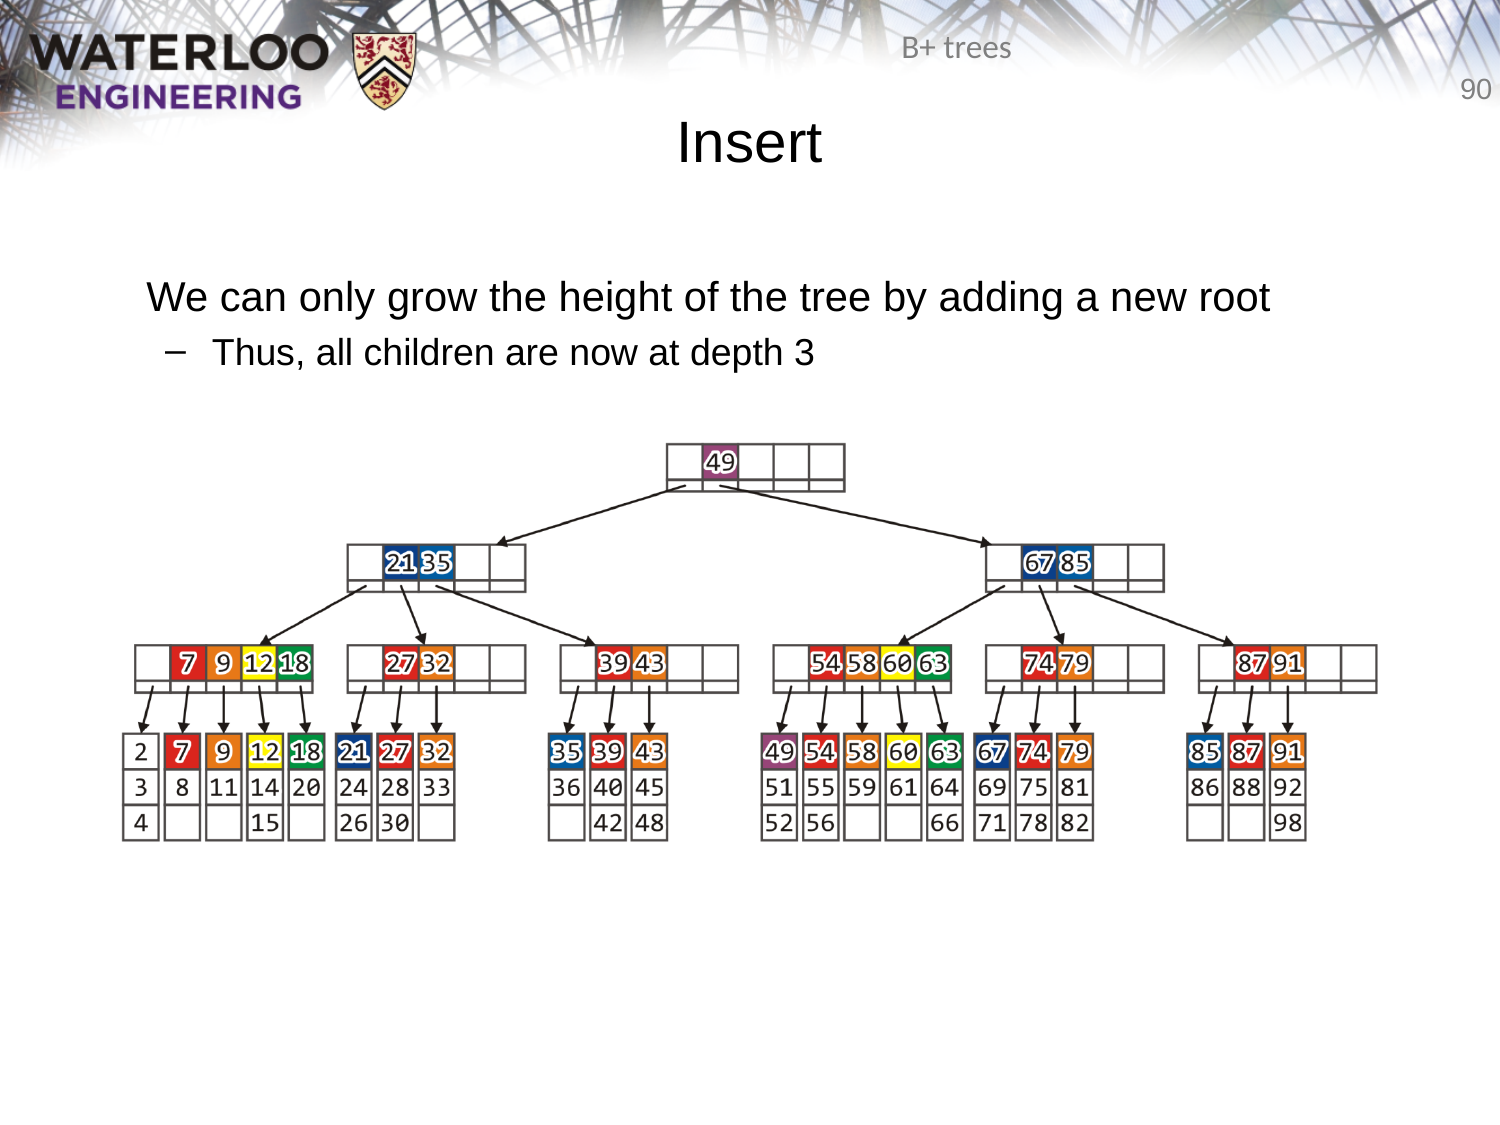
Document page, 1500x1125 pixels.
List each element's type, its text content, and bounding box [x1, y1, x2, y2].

title Insert [74, 44, 1426, 233]
list We can only grow the height of the tree by adding a new root Thus, all children are now at depth 3 [74, 262, 1426, 1006]
picture [0, 0, 1500, 1125]
